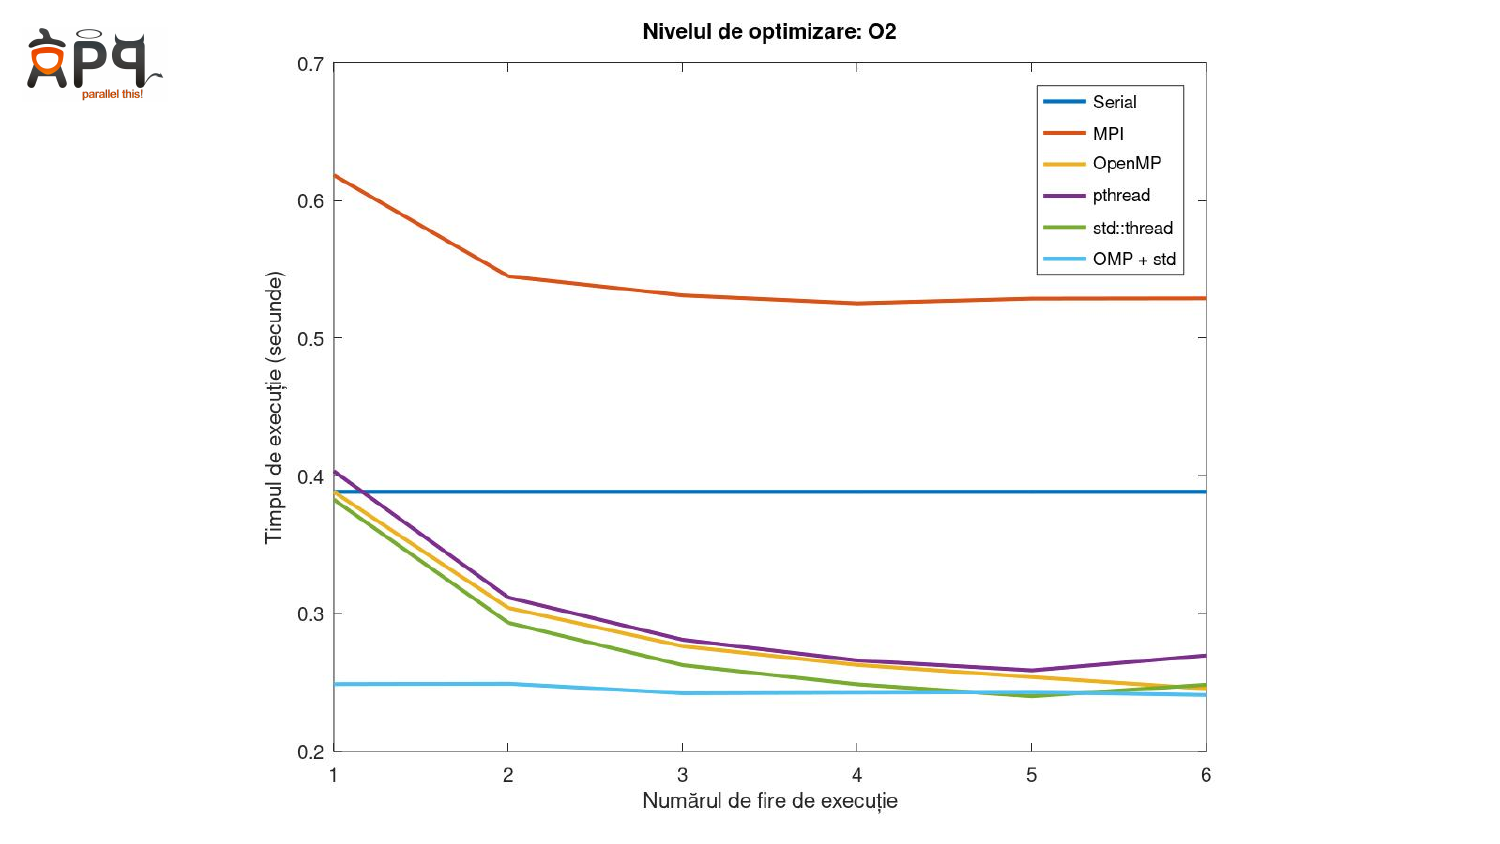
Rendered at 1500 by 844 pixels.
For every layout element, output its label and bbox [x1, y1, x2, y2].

picture [22, 26, 168, 103]
picture [187, 0, 1313, 844]
